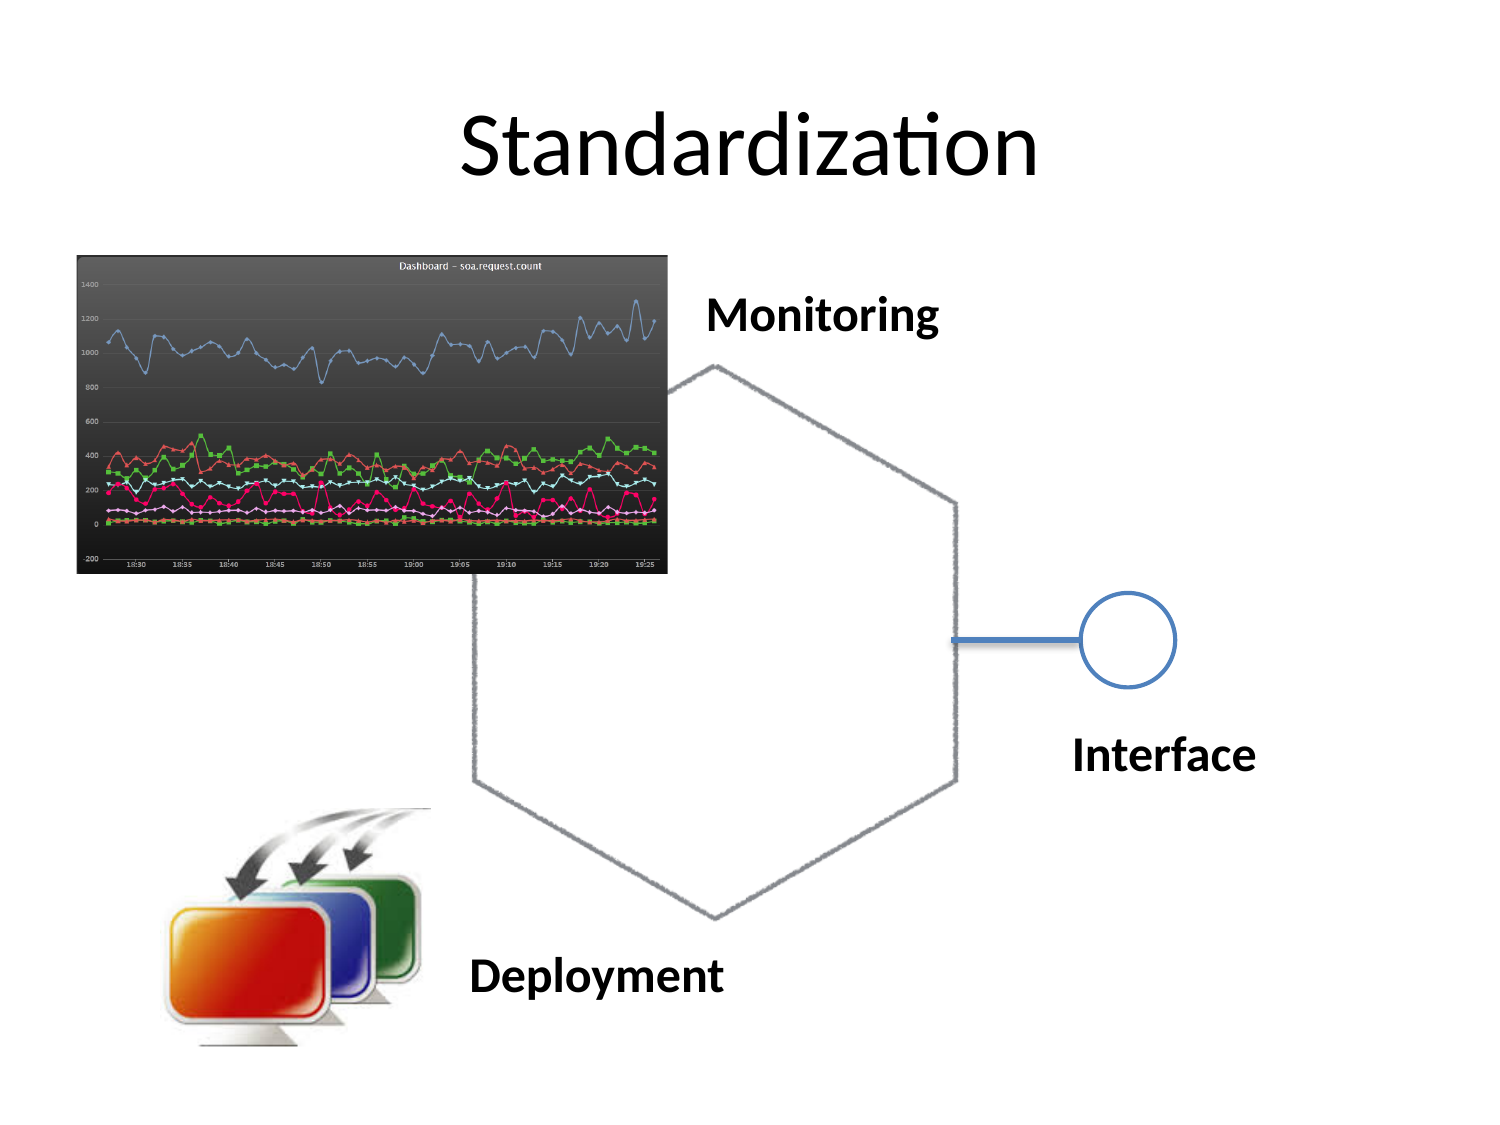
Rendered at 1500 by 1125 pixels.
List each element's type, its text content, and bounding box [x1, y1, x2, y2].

text_box Monitoring [690, 274, 985, 348]
text_box Deployment [454, 939, 750, 1010]
title Standardization [75, 45, 1425, 233]
text_box Interface [1057, 713, 1278, 789]
text_box [1078, 590, 1178, 690]
picture [76, 255, 1020, 1053]
